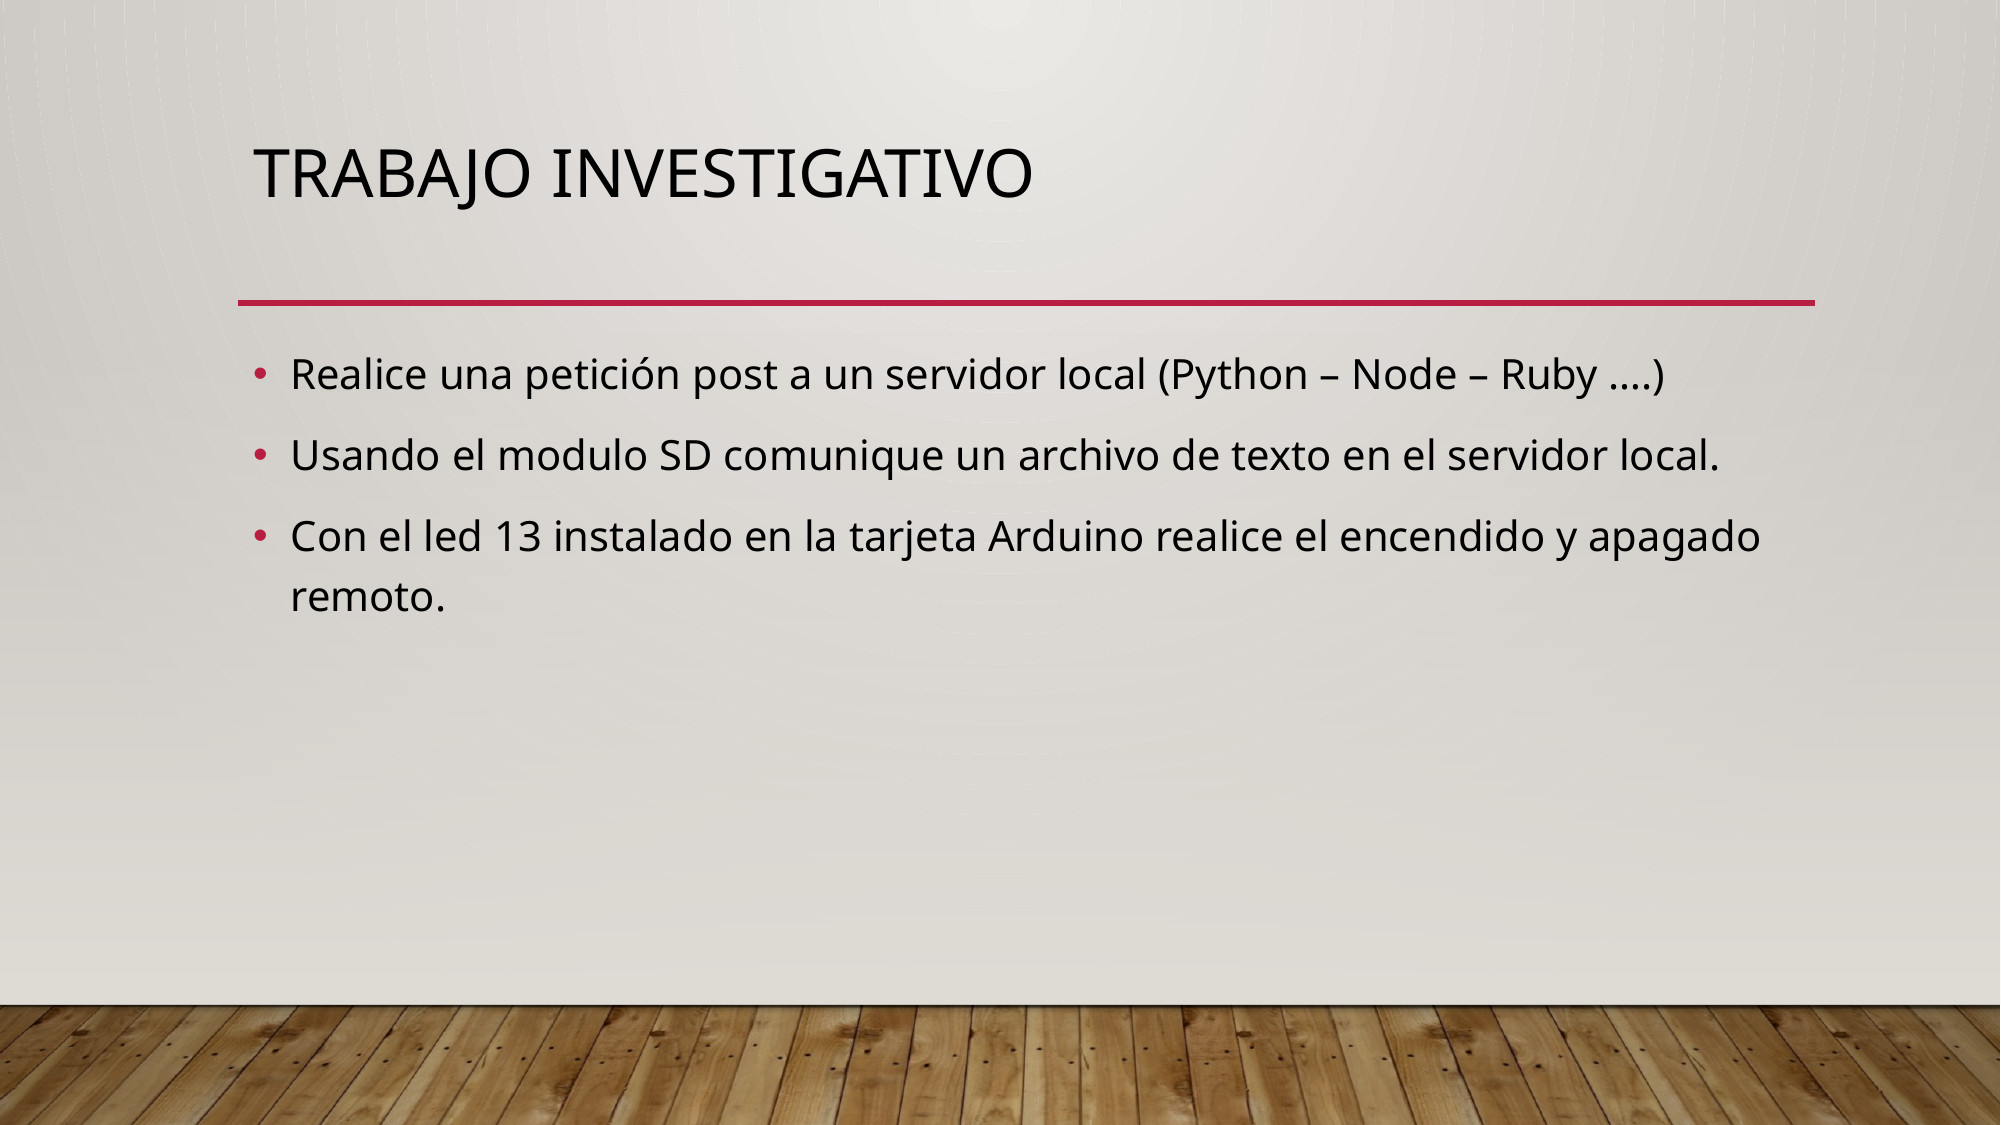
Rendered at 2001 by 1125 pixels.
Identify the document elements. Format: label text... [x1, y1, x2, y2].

picture [0, 1005, 2000, 1125]
list Realice una petición post a un servidor local (Python – Node – Ruby ….) Usando el modulo SD comunique un archivo de texto en el servidor local. Con el led 13 instalado en la tarjeta Arduino realice el encendido y apagado remoto. [238, 330, 1814, 897]
title Trabajo investigativo [238, 131, 1814, 305]
